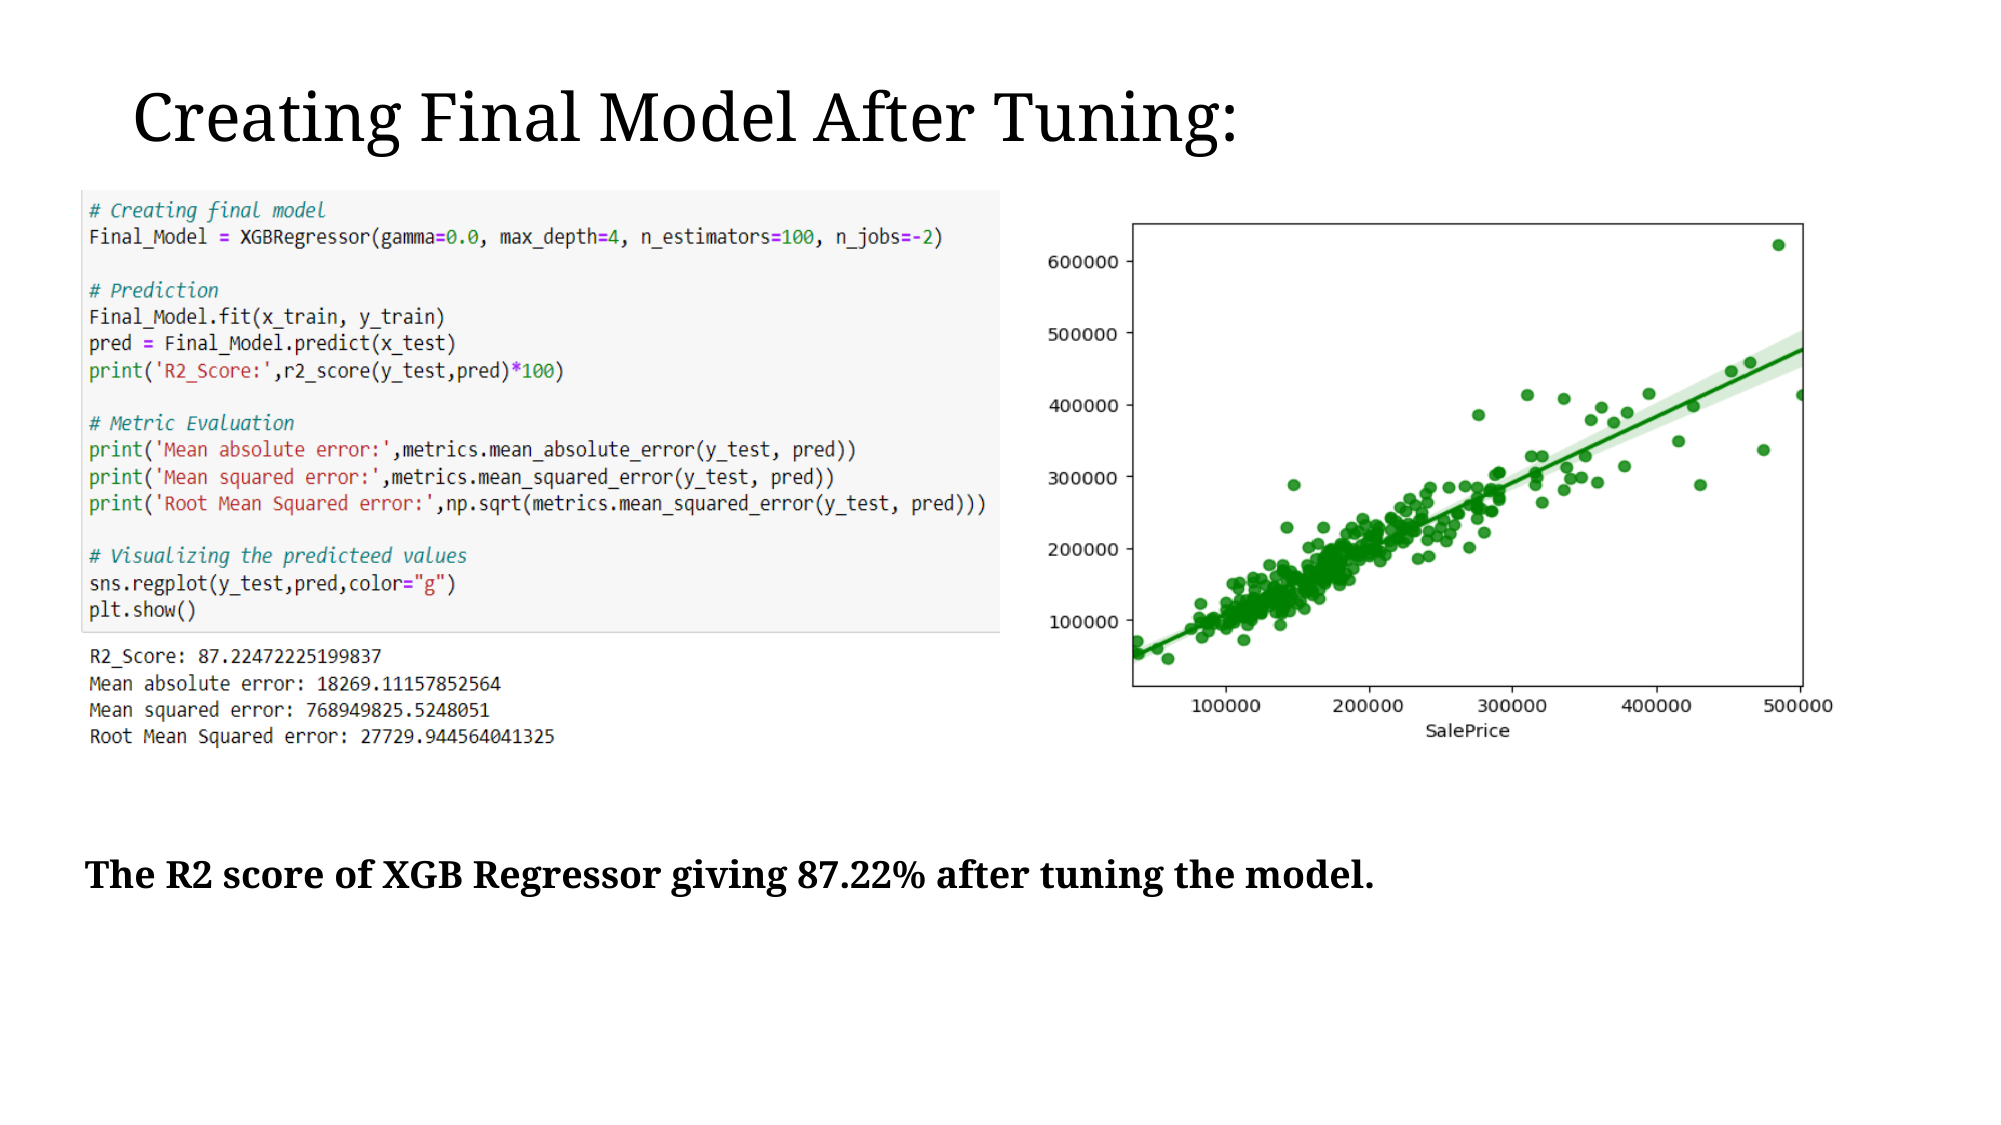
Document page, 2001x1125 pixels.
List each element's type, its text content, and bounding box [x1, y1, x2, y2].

picture [1017, 205, 1866, 743]
picture [69, 190, 1001, 757]
text_box Creating Final Model After Tuning: [118, 66, 1866, 162]
text_box The R2 score of XGB Regressor giving 87.22% after tuning the model. [70, 844, 1866, 904]
